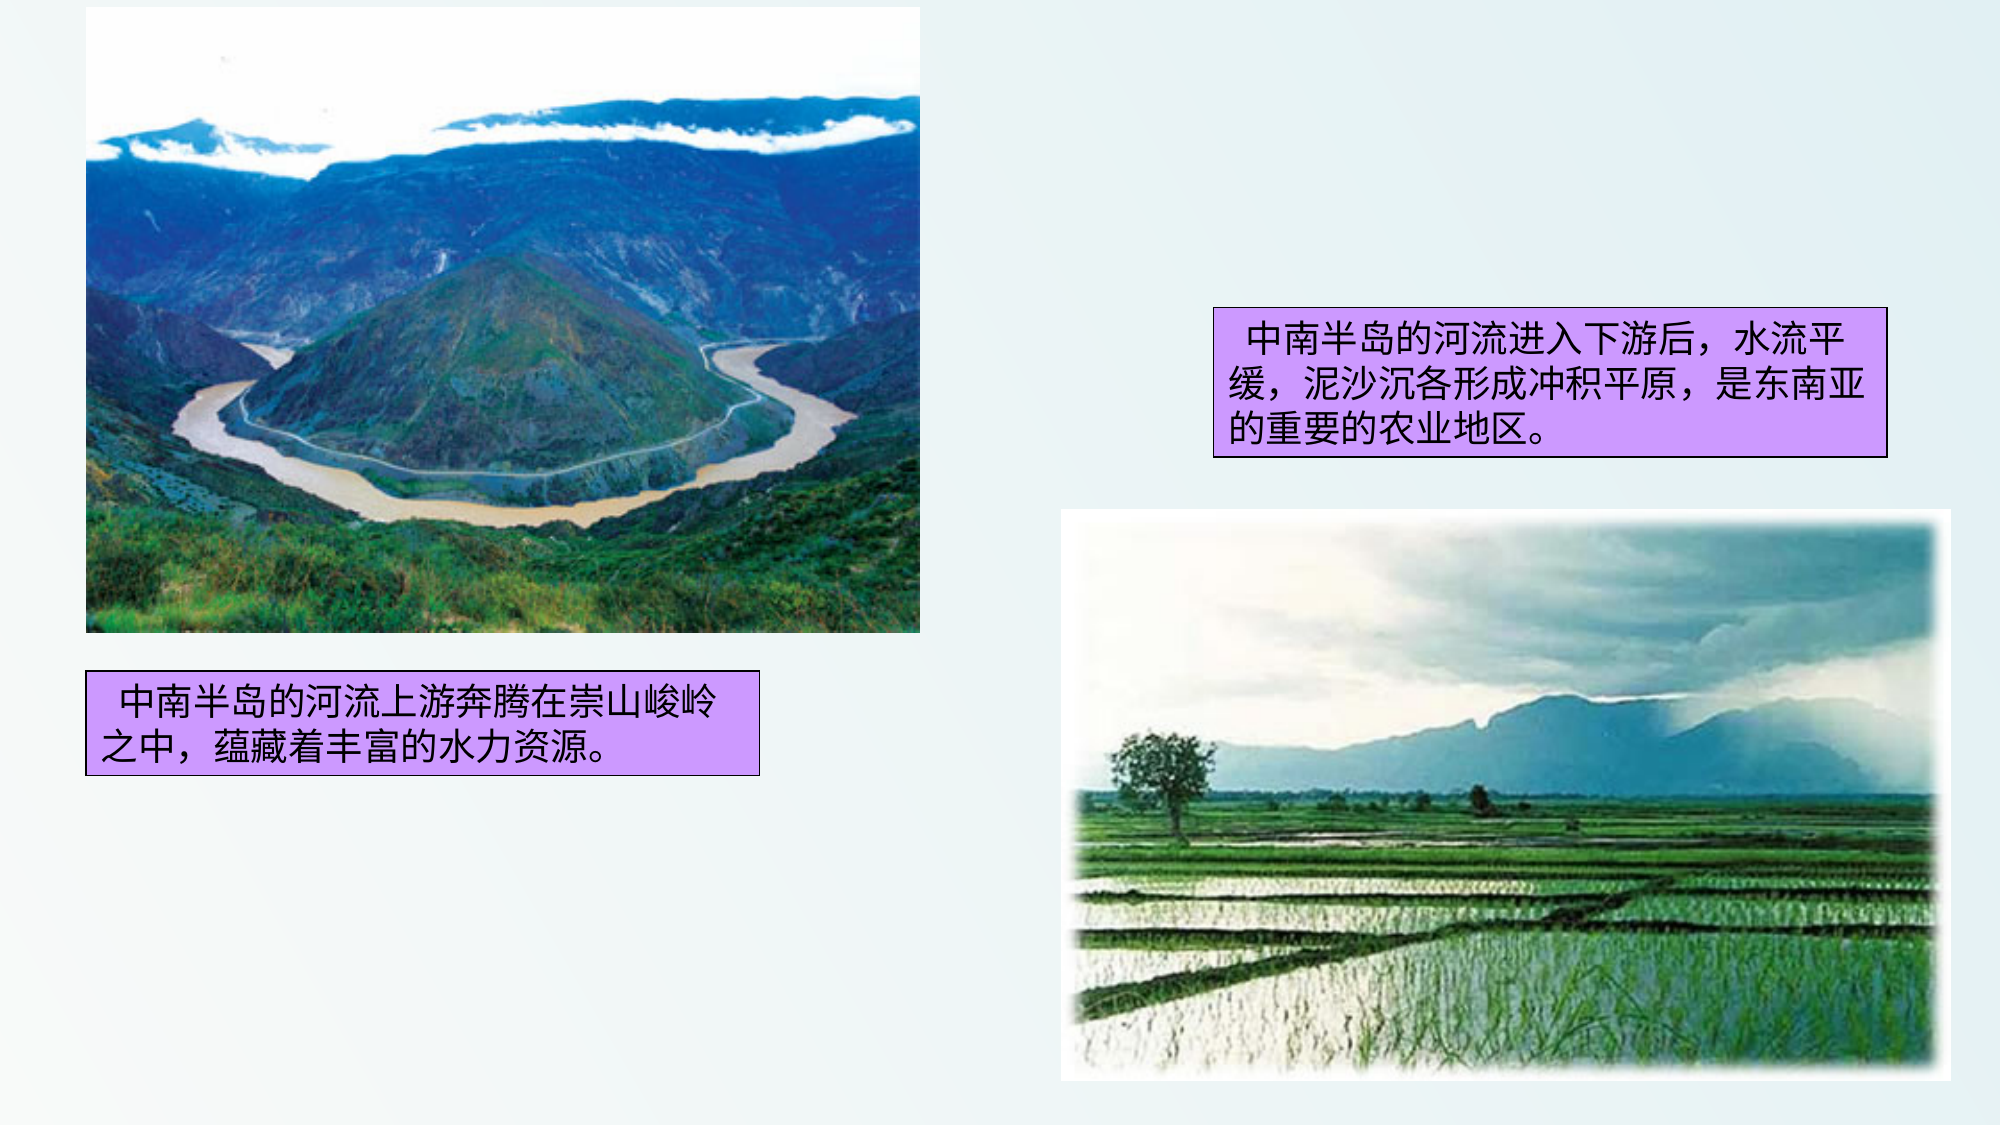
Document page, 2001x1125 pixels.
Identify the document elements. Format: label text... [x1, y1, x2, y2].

text_box 中南半岛的河流上游奔腾在崇山峻岭之中，蕴藏着丰富的水力资源。 [86, 670, 760, 776]
picture [1061, 509, 1951, 1081]
text_box 中南半岛的河流进入下游后，水流平缓，泥沙沉各形成冲积平原，是东南亚的重要的农业地区。 [1213, 307, 1887, 458]
picture [86, 7, 920, 633]
